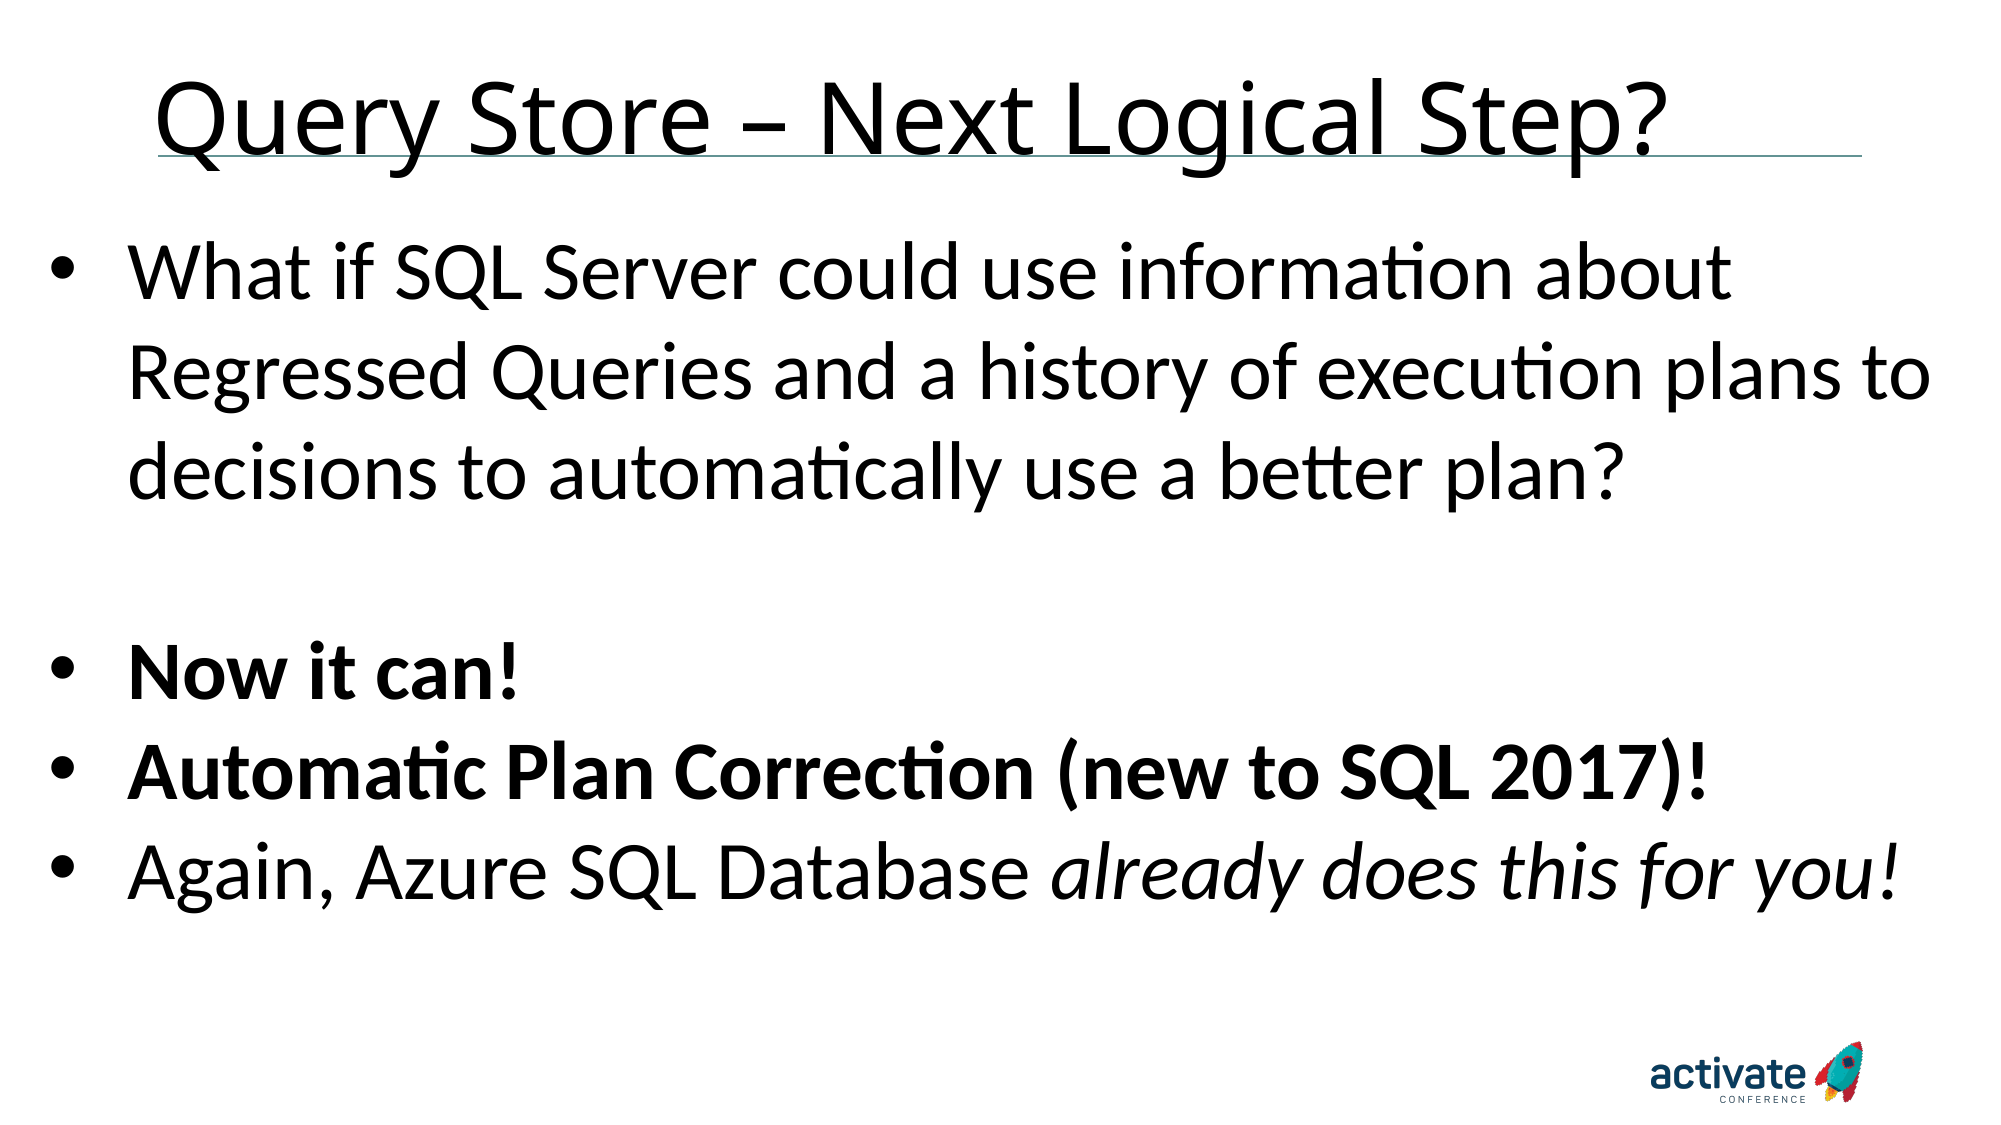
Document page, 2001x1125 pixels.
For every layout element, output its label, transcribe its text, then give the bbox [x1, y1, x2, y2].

picture [1651, 1041, 1863, 1103]
title Query Store – Next Logical Step? [137, 59, 1863, 184]
text_box What if SQL Server could use information about Regressed Queries and a history of execution plans to decisions to automatically use a better plan? Now it can! Automatic Plan Correction (new to SQL 2017)! Again, Azure SQL Database already does this for you! [33, 208, 1954, 1024]
